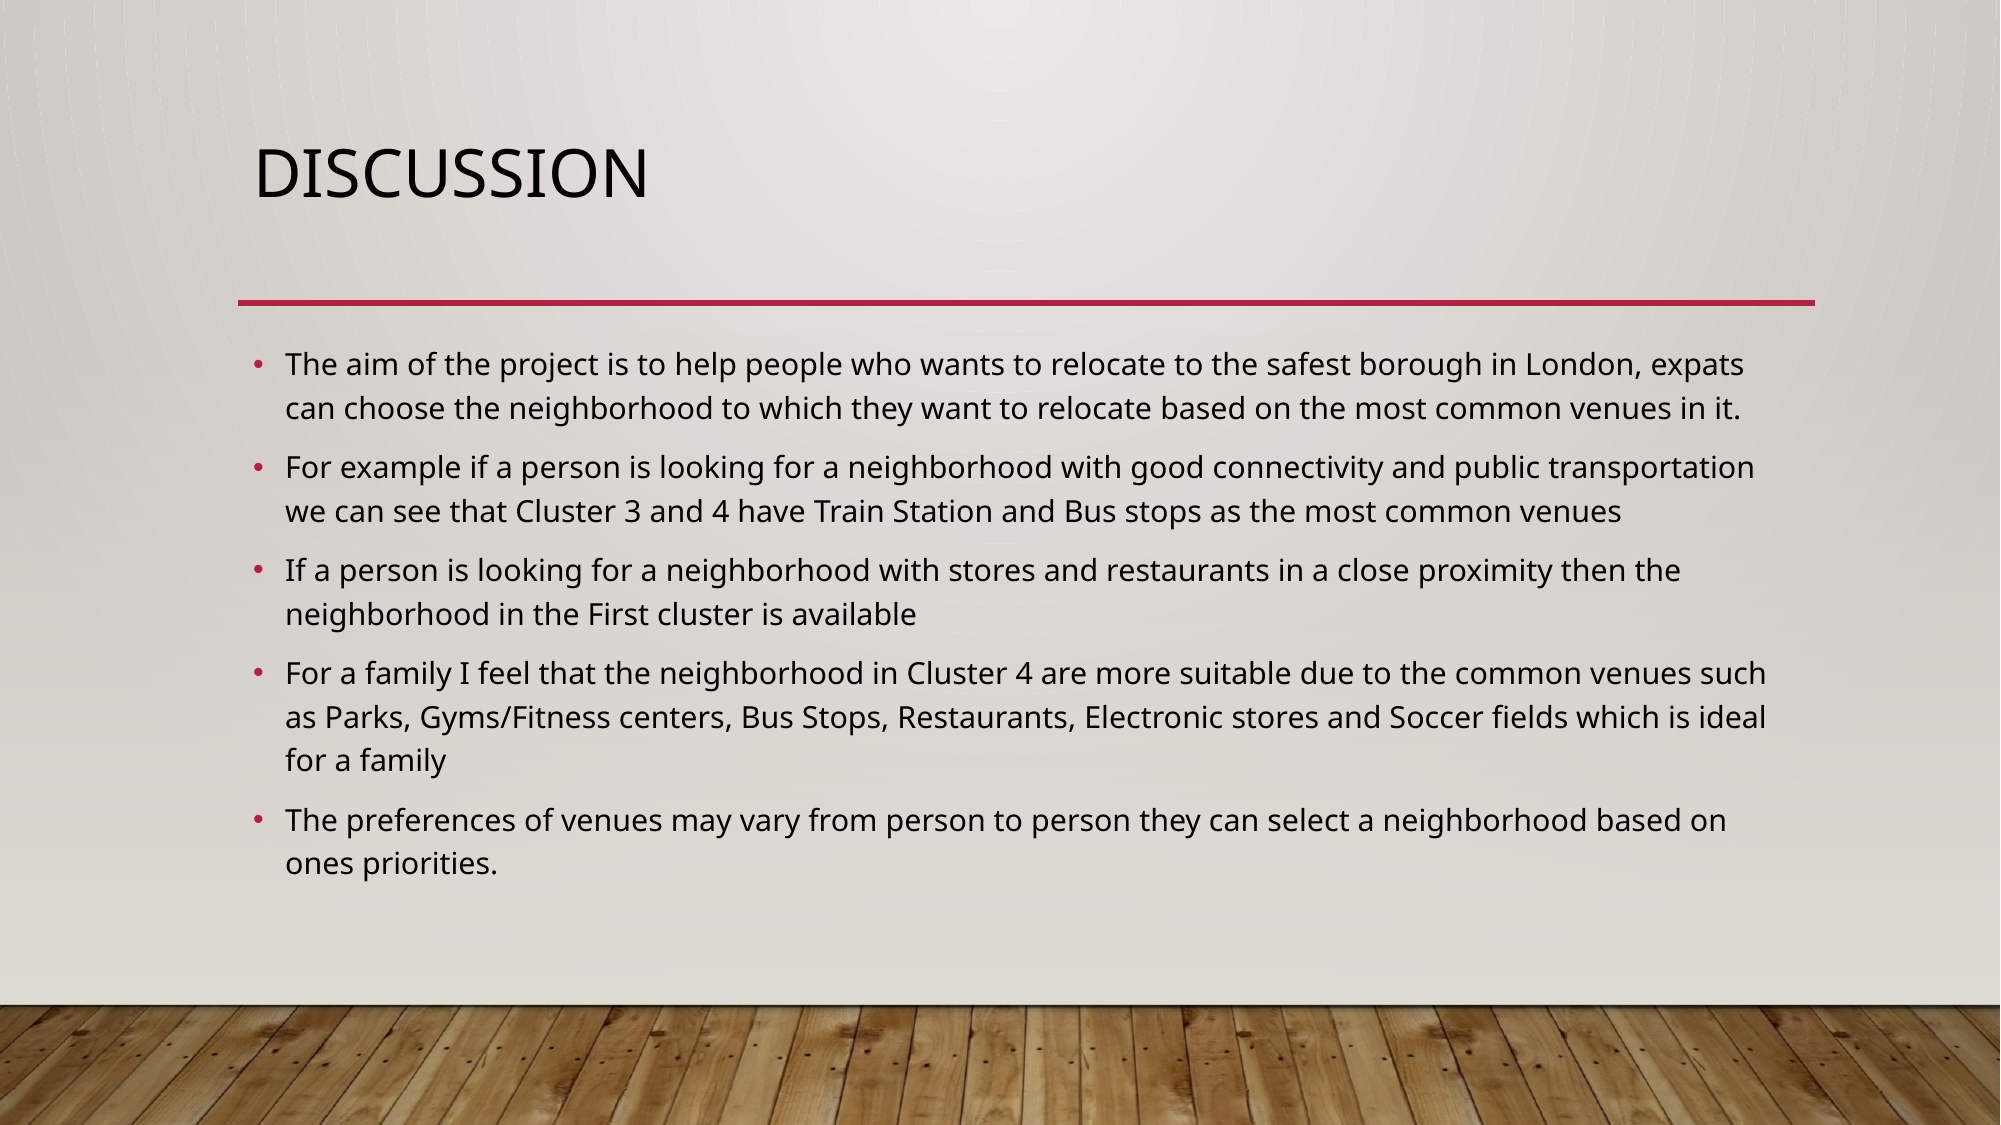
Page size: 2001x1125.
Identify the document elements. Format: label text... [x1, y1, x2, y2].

list The aim of the project is to help people who wants to relocate to the safest borough in London, expats can choose the neighborhood to which they want to relocate based on the most common venues in it. For example if a person is looking for a neighborhood with good connectivity and public transportation we can see that Cluster 3 and 4 have Train Station and Bus stops as the most common venues If a person is looking for a neighborhood with stores and restaurants in a close proximity then the neighborhood in the First cluster is available For a family I feel that the neighborhood in Cluster 4 are more suitable due to the common venues such as Parks, Gyms/Fitness centers, Bus Stops, Restaurants, Electronic stores and Soccer fields which is ideal for a family The preferences of venues may vary from person to person they can select a neighborhood based on ones priorities. [238, 330, 1814, 897]
picture [0, 1005, 2000, 1125]
title Discussion [238, 131, 1814, 305]
